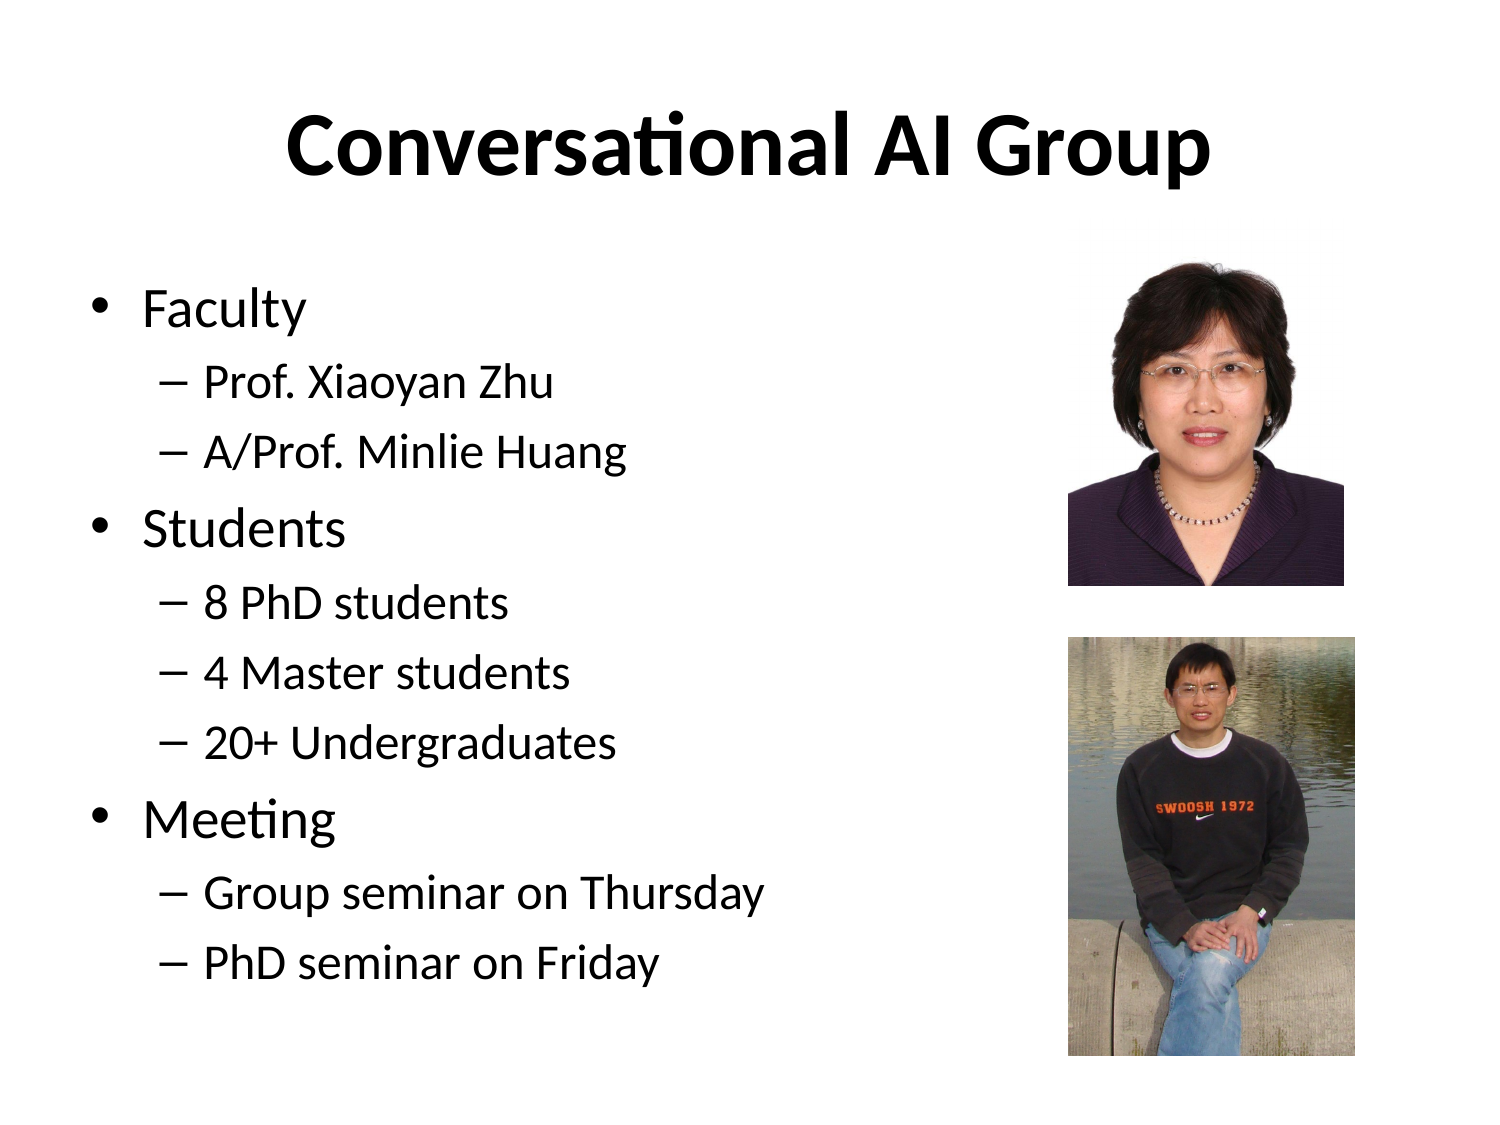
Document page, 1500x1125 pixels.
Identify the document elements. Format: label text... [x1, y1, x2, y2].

title Conversational AI Group [75, 45, 1425, 233]
picture [1068, 637, 1355, 1056]
list Faculty Prof. Xiaoyan Zhu A/Prof. Minlie Huang Students 8 PhD students 4 Master students 20+ Undergraduates Meeting Group seminar on Thursday PhD seminar on Friday [75, 262, 1425, 1005]
picture [1068, 217, 1345, 586]
